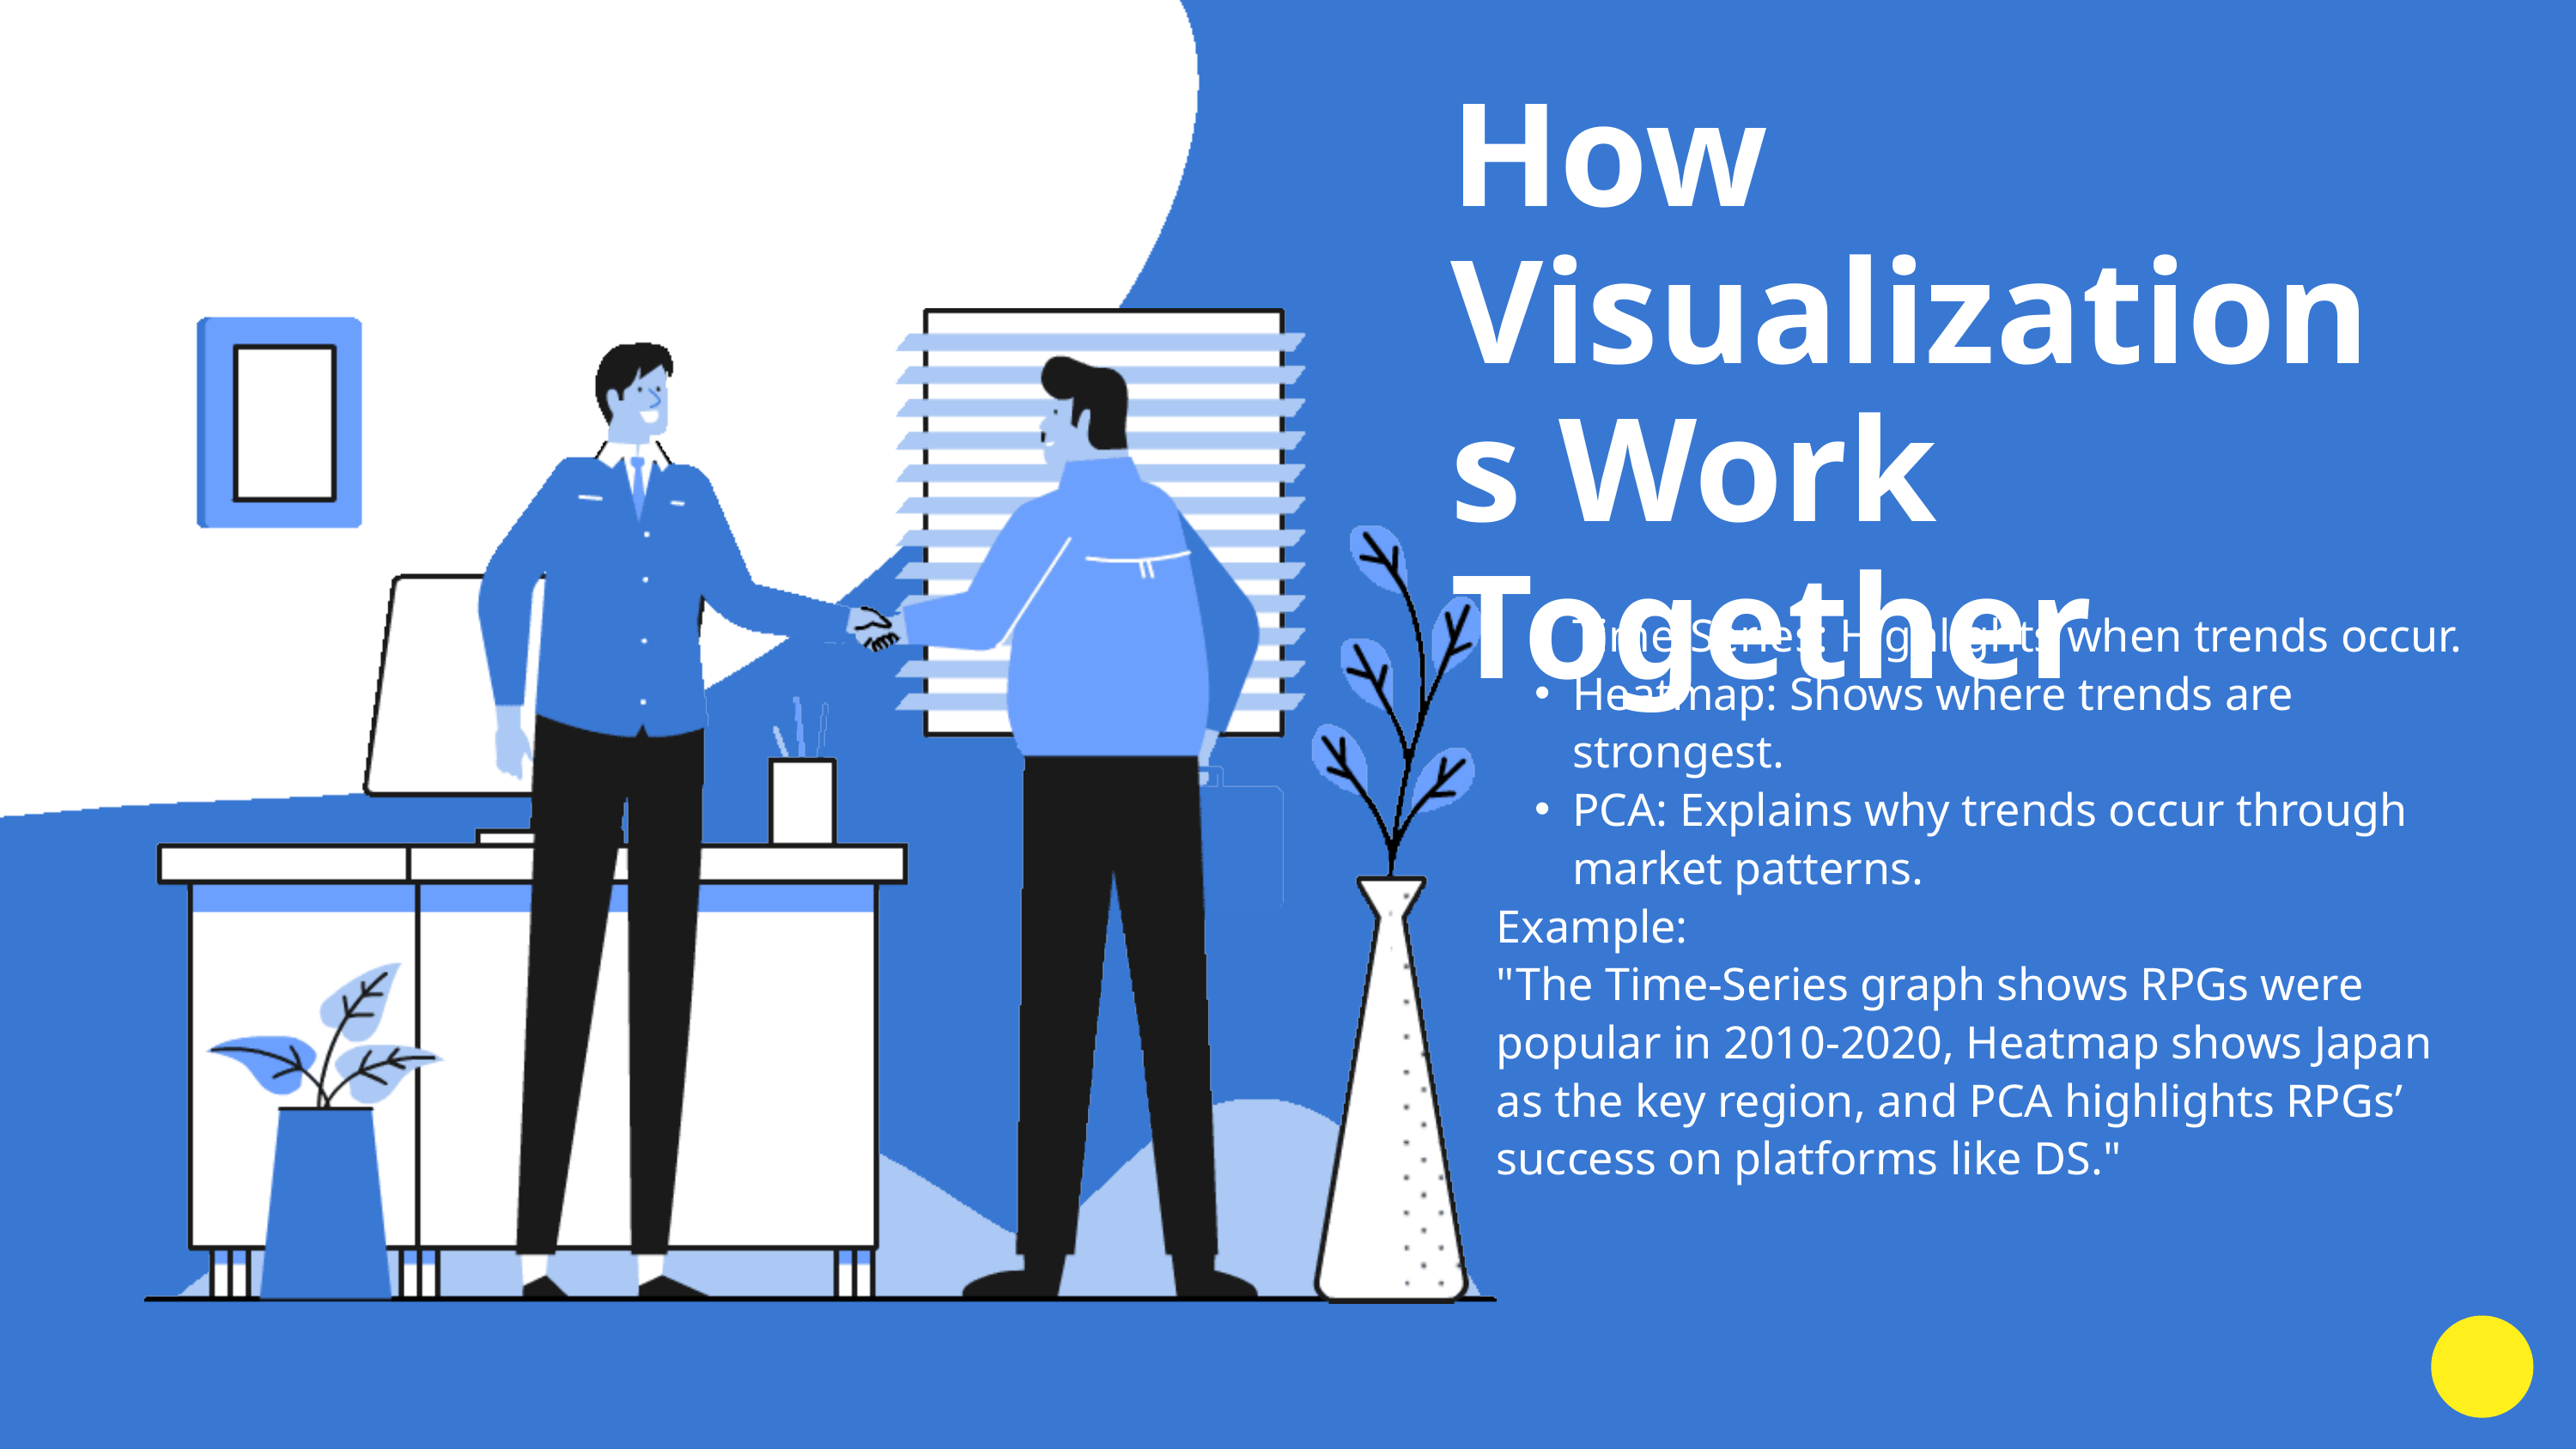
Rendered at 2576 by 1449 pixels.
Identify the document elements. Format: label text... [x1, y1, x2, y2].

picture [0, 0, 1498, 1304]
text_box How Visualizations Work Together [1450, 77, 2432, 707]
text_box Time-Series: Highlights when trends occur. Heatmap: Shows where trends are strongest. PCA: Explains why trends occur through market patterns. Example: "The Time-Series graph shows RPGs were popular in 2010-2020, Heatmap shows Japan as the key region, and PCA highlights RPGs’ success on platforms like DS." [1500, 603, 2477, 1243]
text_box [2431, 1315, 2534, 1418]
